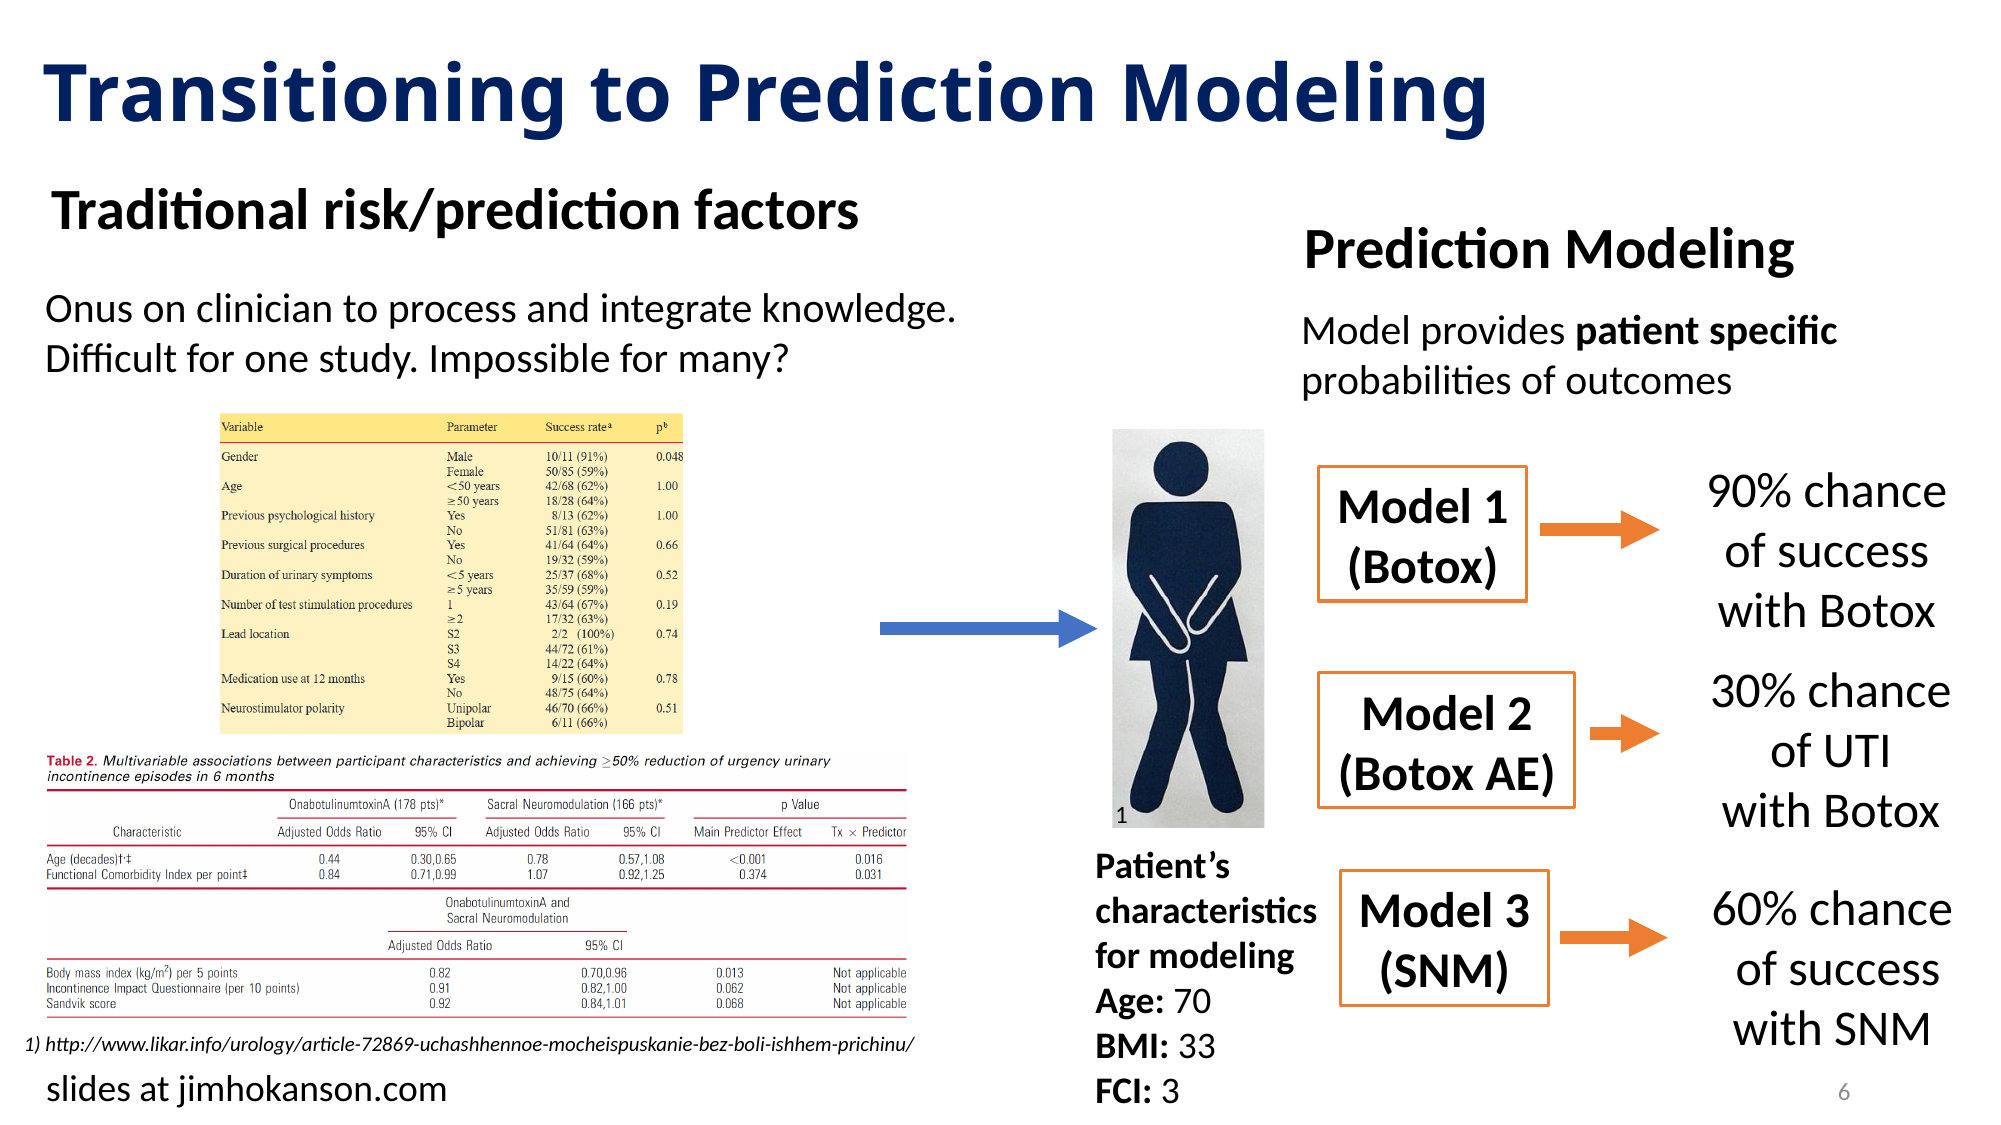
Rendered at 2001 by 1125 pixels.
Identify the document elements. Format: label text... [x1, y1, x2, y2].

text_box Prediction Modeling [1289, 202, 1810, 288]
text_box slides at jimhokanson.com [31, 1056, 464, 1117]
text_box 30% chance of UTI with Botox [1695, 650, 1967, 846]
text_box 90% chance of success with Botox [1691, 449, 1963, 645]
text_box Model 1 (Botox) [1318, 466, 1527, 602]
text_box 60% chance of success with SNM [1696, 868, 1969, 1064]
picture [47, 752, 910, 1019]
text_box Onus on clinician to process and integrate knowledge. Difficult for one study. Impossible for many? [30, 273, 1012, 389]
title Transitioning to Prediction Modeling [27, 22, 1753, 169]
text_box 1) http://www.likar.info/urology/article-72869-uchashhennoe-mocheispuskanie-bez-boli-ishhem-prichinu/ [9, 1022, 930, 1063]
text_box Traditional risk/prediction factors [36, 163, 875, 249]
slide_number 6 [1415, 1060, 1866, 1121]
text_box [1103, 429, 1265, 828]
text_box Model 2 (Botox AE) [1318, 672, 1575, 808]
text_box Patient’s characteristics for modeling Age: 70 BMI: 33 FCI: 3 [1080, 833, 1363, 1119]
text_box Model provides patient specific probabilities of outcomes [1286, 295, 1970, 411]
picture [219, 413, 683, 734]
text_box Model 3 (SNM) [1340, 870, 1549, 1006]
